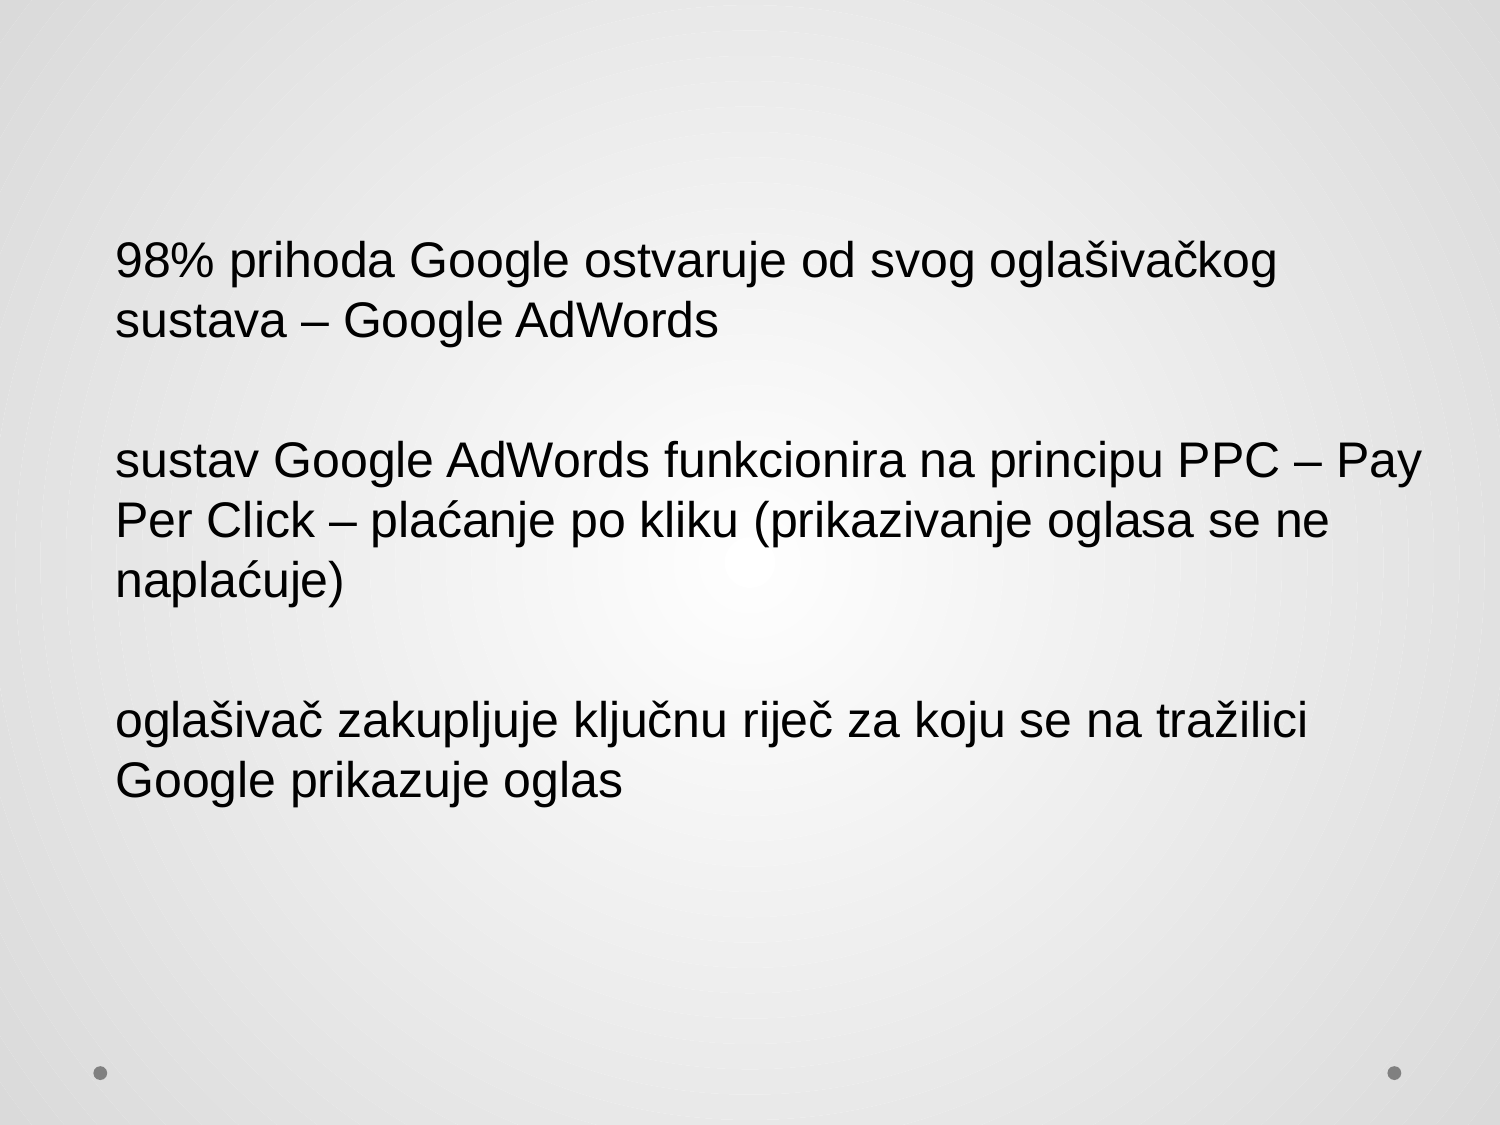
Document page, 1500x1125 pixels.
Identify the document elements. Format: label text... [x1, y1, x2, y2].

list 98% prihoda Google ostvaruje od svog oglašivačkog sustava – Google AdWords sustav Google AdWords funkcionira na principu PPC – Pay Per Click – plaćanje po kliku (prikazivanje oglasa se ne naplaćuje) oglašivač zakupljuje ključnu riječ za koju se na tražilici Google prikazuje oglas [100, 219, 1451, 963]
